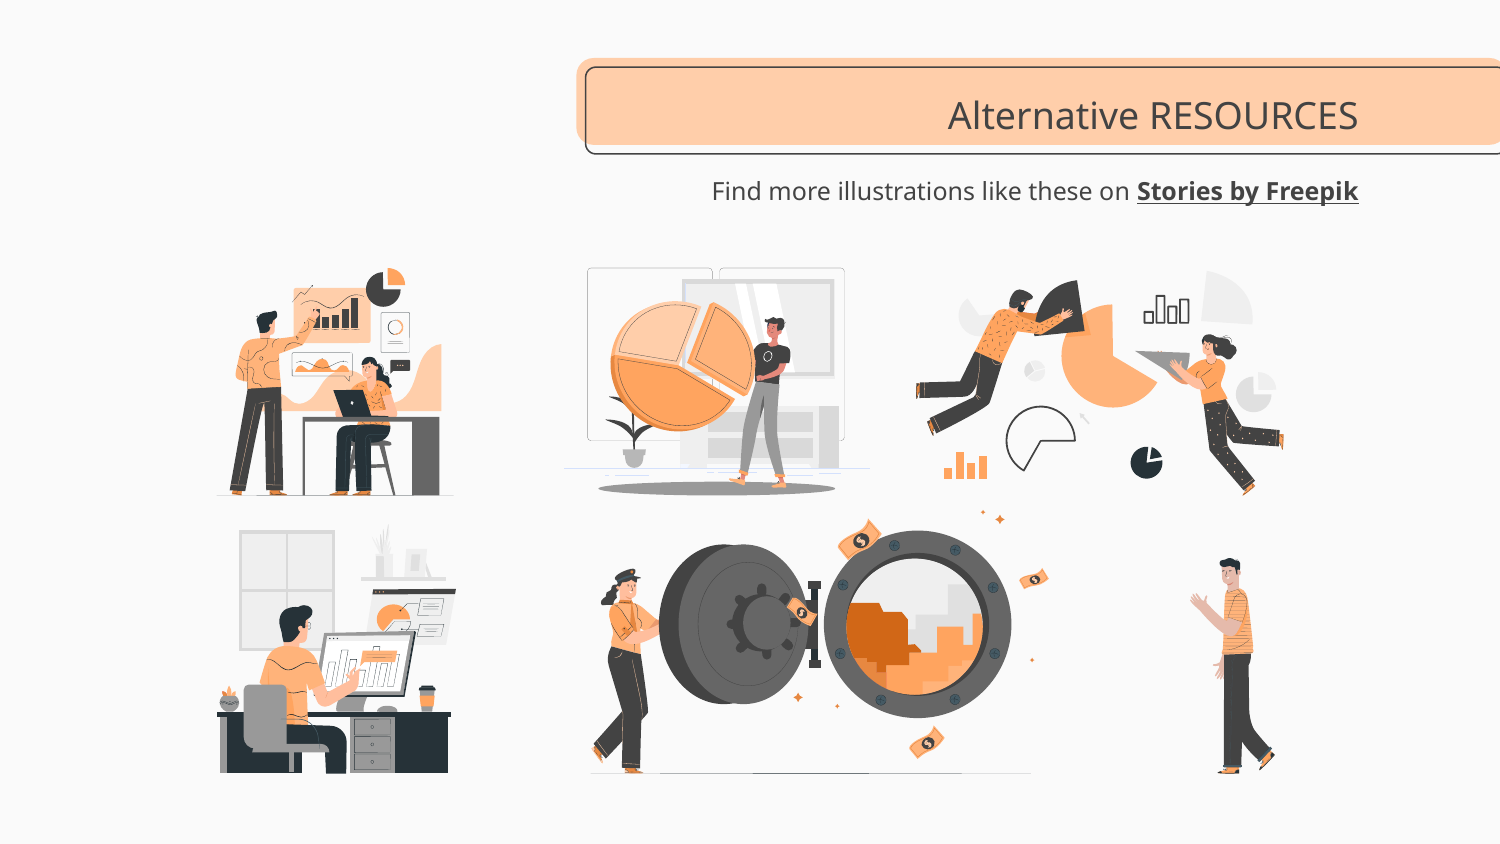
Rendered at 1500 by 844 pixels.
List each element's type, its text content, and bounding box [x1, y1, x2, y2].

title Alternative RESOURCES [849, 75, 1374, 154]
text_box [216, 523, 457, 774]
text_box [216, 267, 454, 496]
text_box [915, 270, 1284, 496]
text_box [563, 267, 870, 496]
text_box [1189, 557, 1275, 774]
text_box Find more illustrations like these on Stories by Freepik [586, 160, 1374, 207]
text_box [590, 518, 1051, 774]
